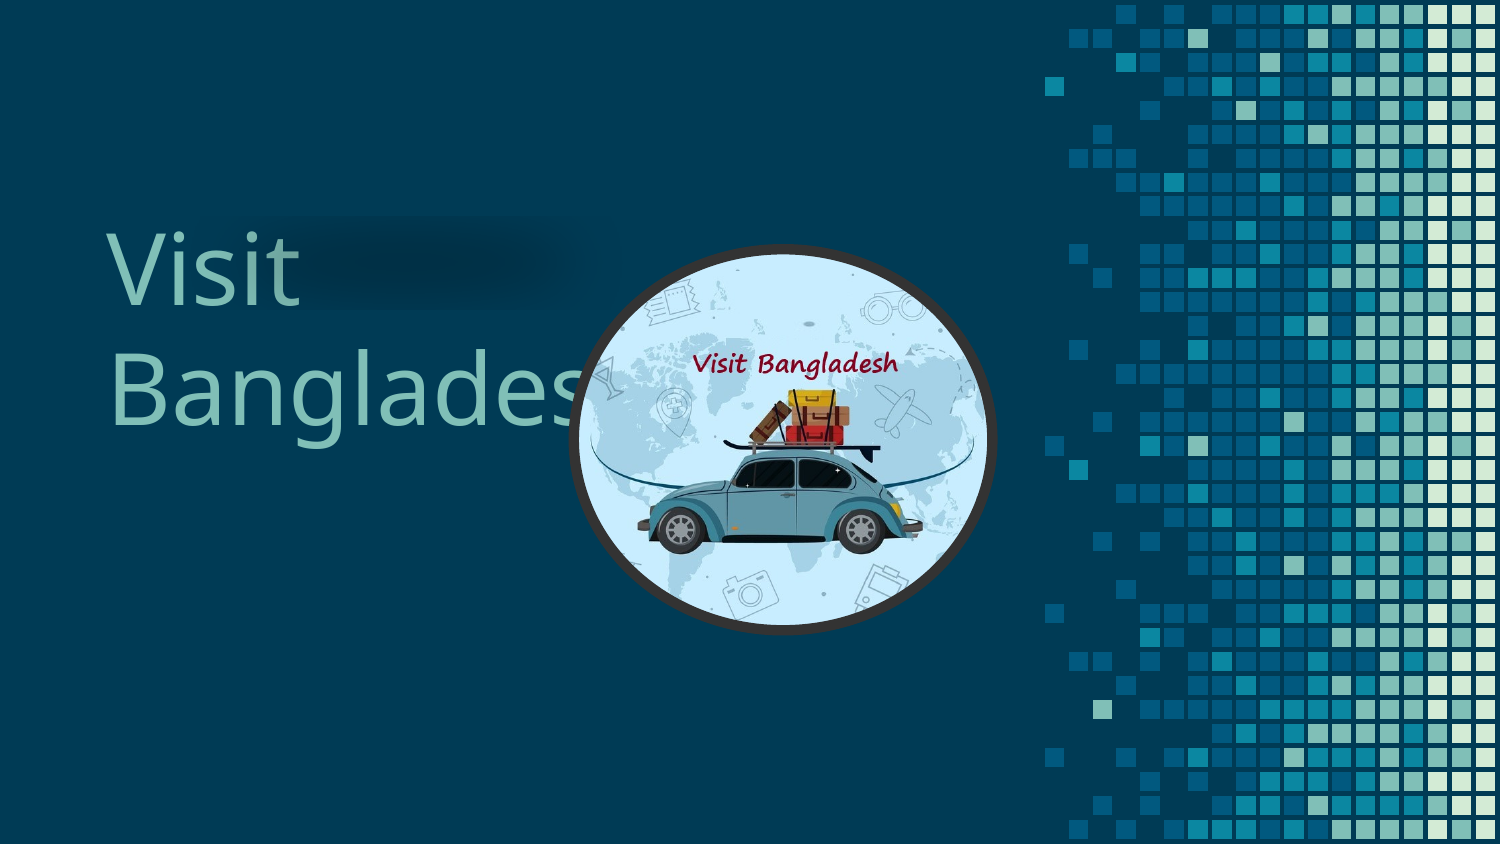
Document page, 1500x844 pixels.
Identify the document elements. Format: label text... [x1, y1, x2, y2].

picture [294, 381, 340, 448]
picture [270, 381, 280, 424]
picture [555, 416, 569, 425]
picture [236, 381, 248, 424]
picture [499, 381, 544, 425]
picture [359, 381, 367, 424]
picture [176, 381, 218, 425]
title Visit Bangladesh [91, 190, 977, 381]
picture [381, 381, 423, 425]
picture [438, 381, 484, 425]
picture [555, 248, 993, 631]
picture [116, 381, 165, 424]
